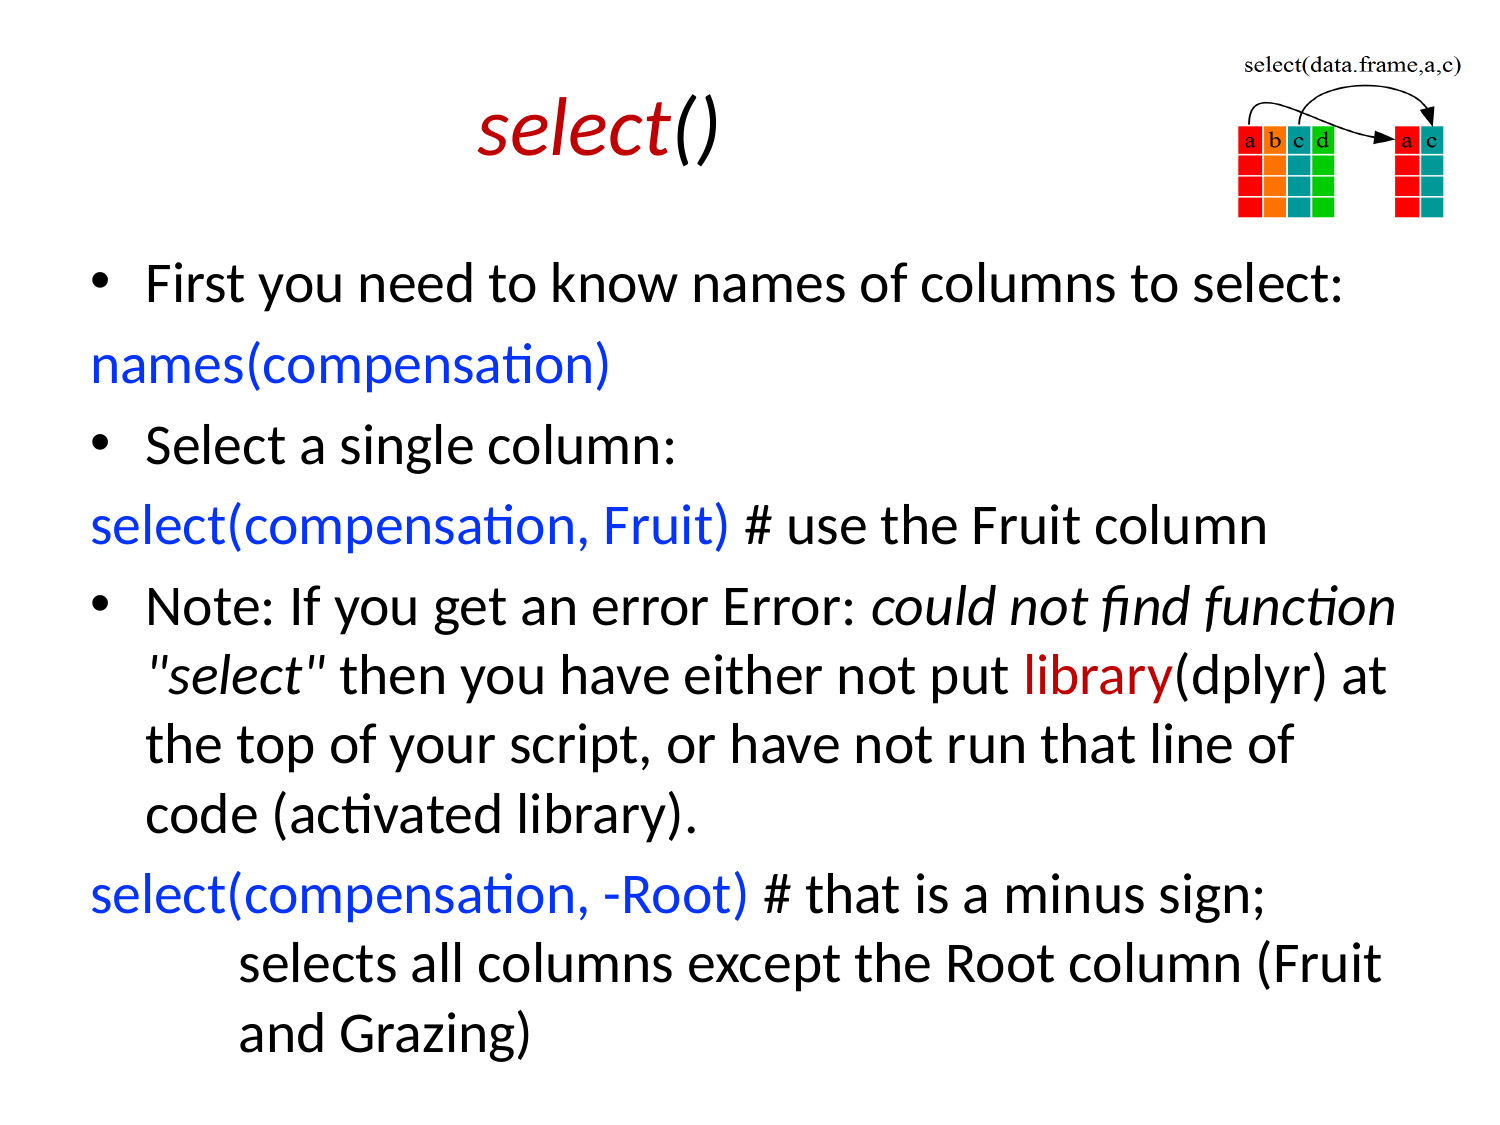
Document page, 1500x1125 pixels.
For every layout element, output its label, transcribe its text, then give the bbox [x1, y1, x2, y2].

title select() [75, 45, 1125, 200]
picture [1212, 12, 1492, 251]
list First you need to know names of columns to select: names(compensation) Select a single column: select(compensation, Fruit) # use the Fruit column Note: If you get an error Error: could not find function "select" then you have either not put library(dplyr) at the top of your script, or have not run that line of code (activated library). select(compensation, -Root) # that is a minus sign; selects all columns except the Root column (Fruit and Grazing) [75, 237, 1425, 1075]
